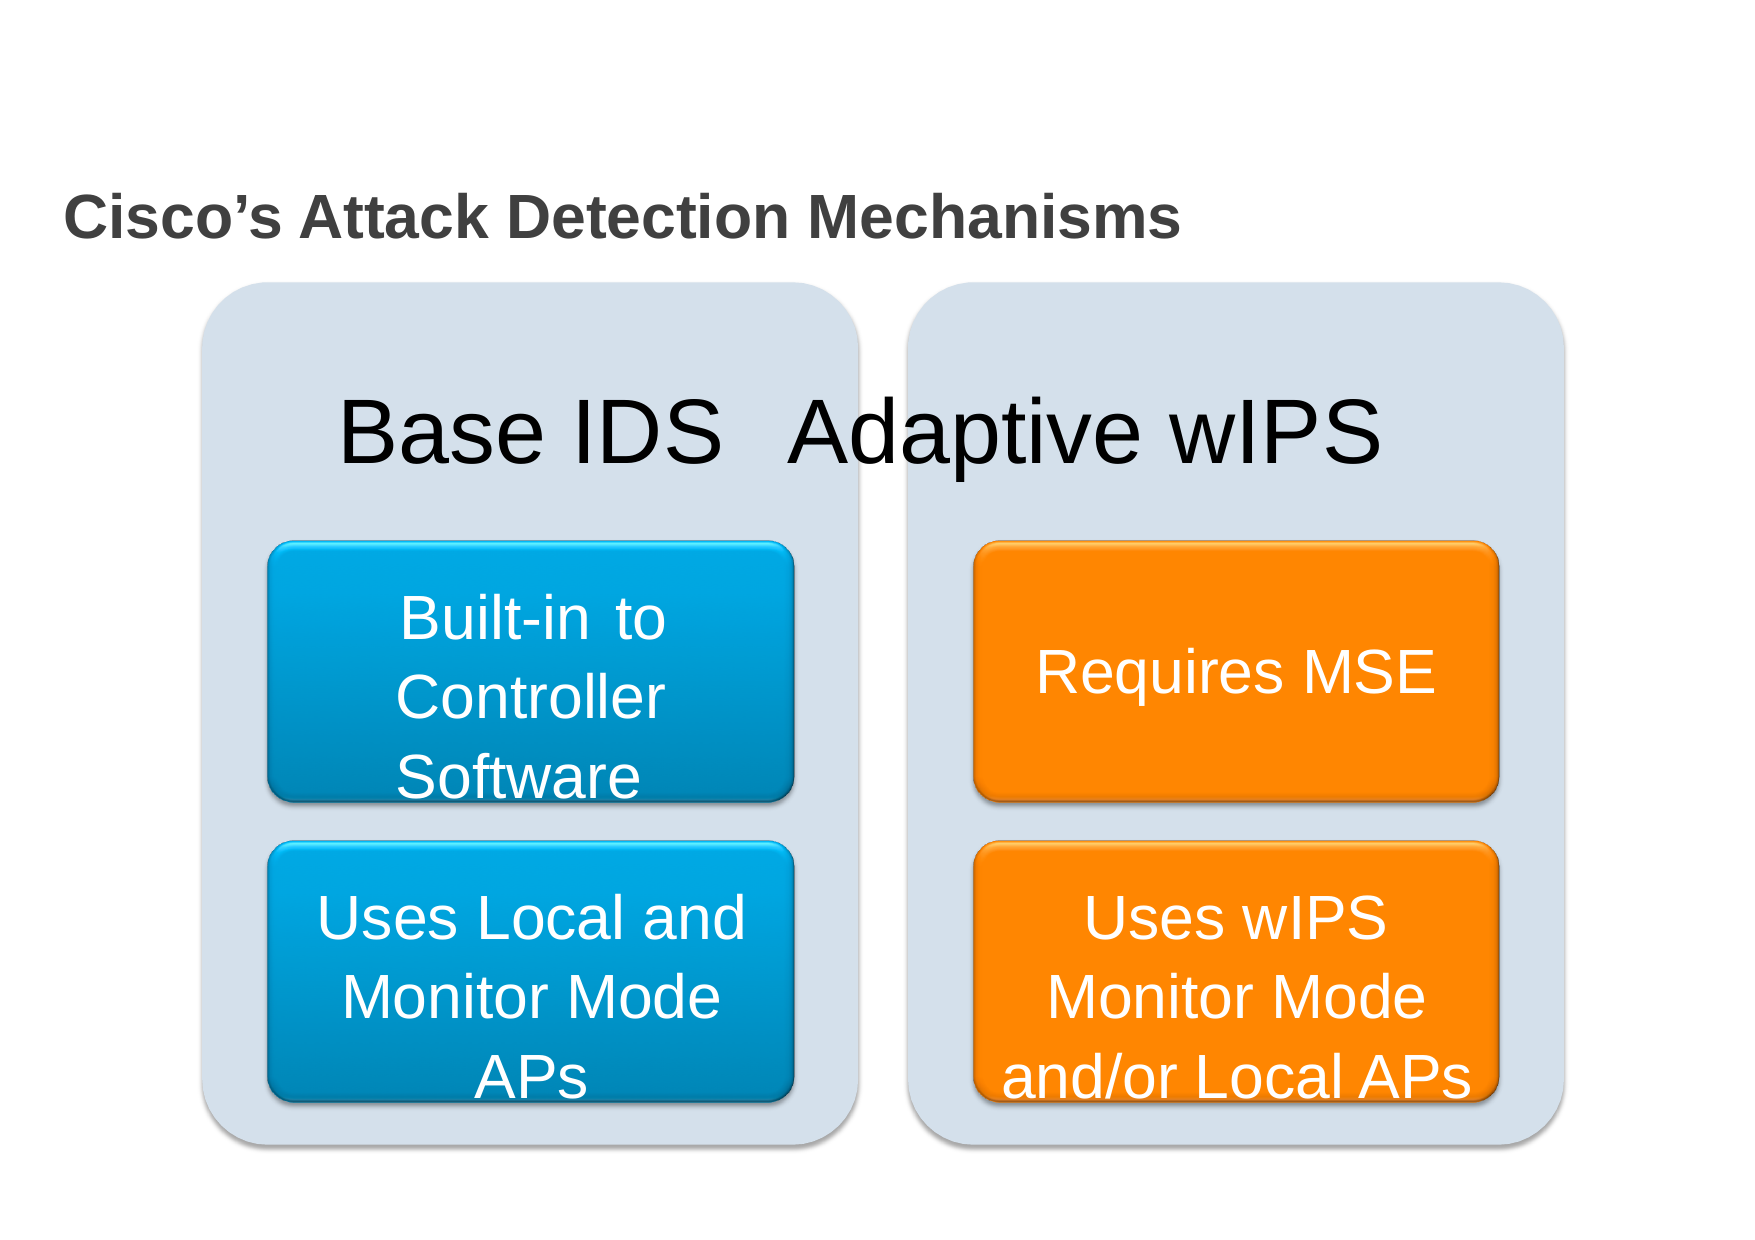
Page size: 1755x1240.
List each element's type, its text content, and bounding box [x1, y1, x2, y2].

text_box Requires MSE [1032, 630, 1441, 708]
text_box Built-in to Controller Software [393, 572, 669, 773]
text_box [259, 836, 802, 1114]
text_box [202, 282, 859, 1145]
text_box Uses Local and Monitor Mode APs [313, 872, 749, 1073]
text_box Uses wIPS Monitor Mode and/or Local APs [998, 872, 1475, 1073]
text_box [194, 278, 866, 1157]
text_box [908, 282, 1564, 1145]
text_box Base IDS Adaptive wIPS [334, 352, 1537, 462]
text_box [259, 536, 802, 814]
text_box [900, 278, 1572, 1157]
title Cisco’s Attack Detection Mechanisms [32, 121, 1722, 262]
text_box [965, 536, 1507, 814]
text_box [965, 836, 1507, 1114]
